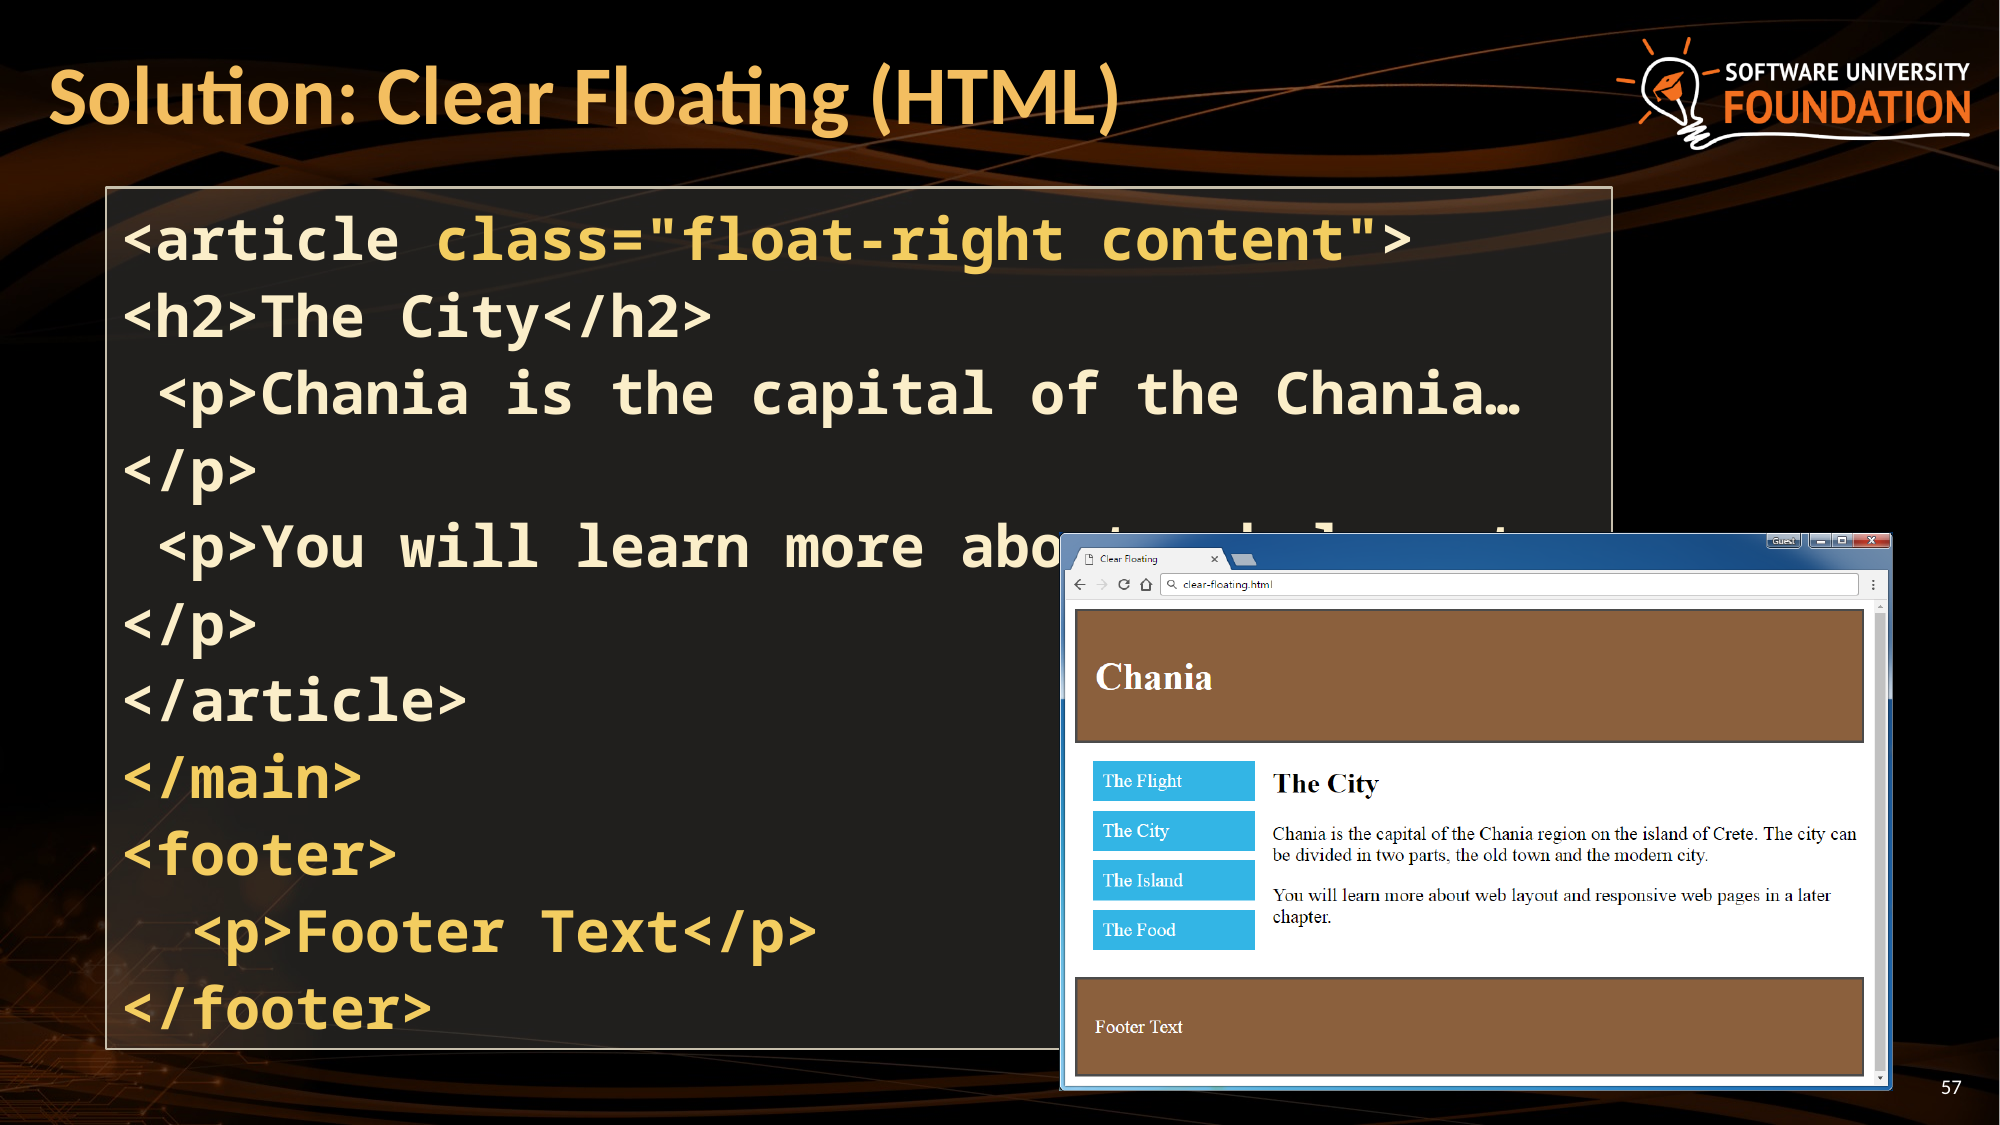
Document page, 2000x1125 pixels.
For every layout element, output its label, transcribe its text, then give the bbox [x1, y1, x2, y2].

slide_number 57 [1897, 1070, 1968, 1103]
title Solution: Clear Floating (HTML) [30, 6, 1602, 189]
picture [0, 0, 2000, 1125]
text_box <article class="float-right content"> <h2>The City</h2> <p>Chania is the capital of the Chania…</p> <p>You will learn more about web layout… </p> </article> </main> <footer> <p>Footer Text</p> </footer> [105, 187, 1613, 1049]
